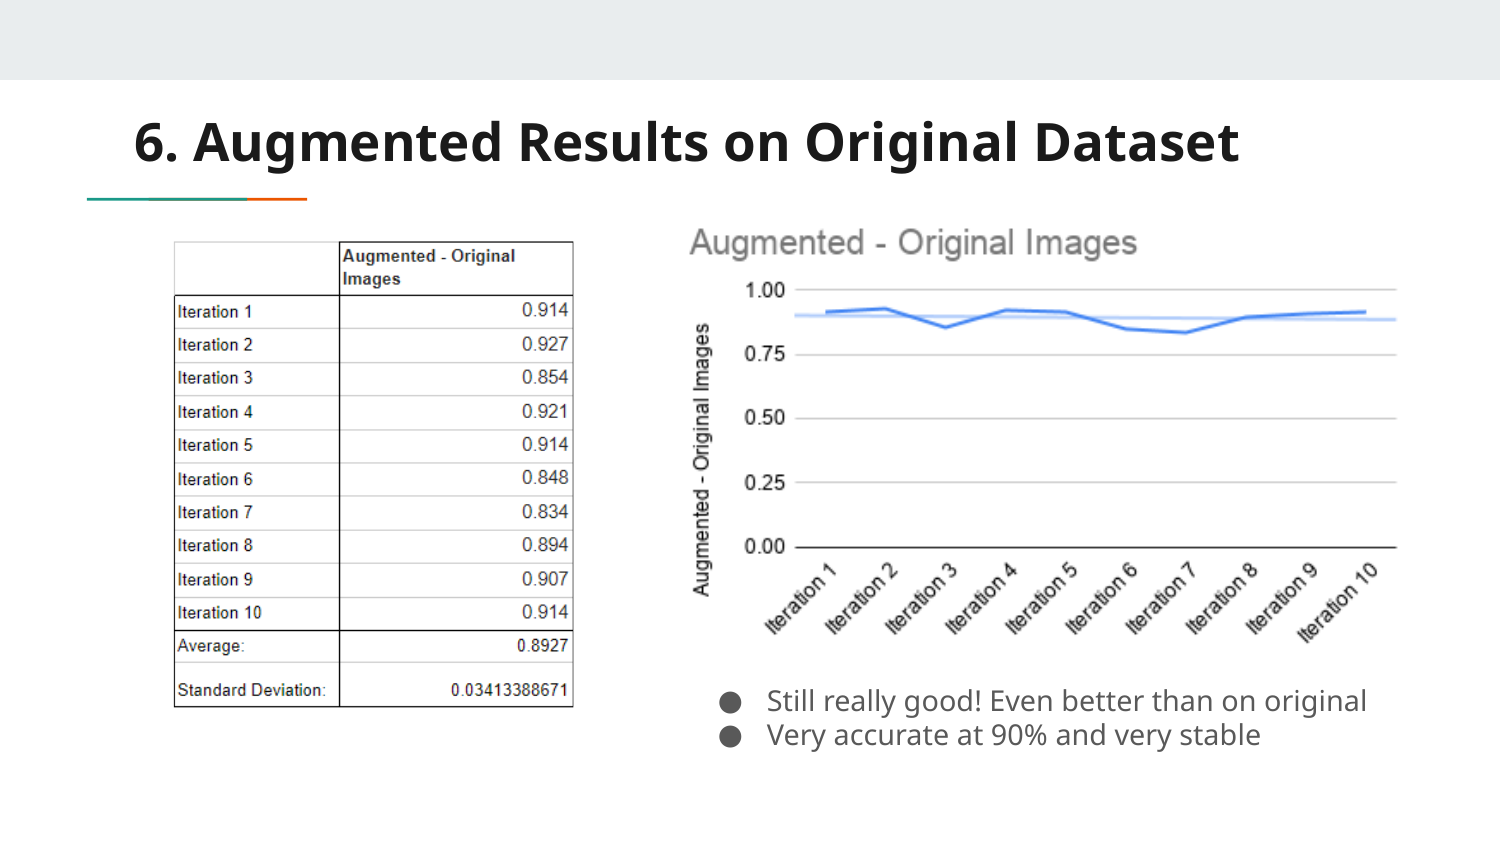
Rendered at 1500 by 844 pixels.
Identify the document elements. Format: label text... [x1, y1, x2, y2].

picture [173, 239, 574, 710]
title 6. Augmented Results on Original Dataset [119, 93, 1381, 182]
list Still really good! Even better than on original Very accurate at 90% and very stable [682, 670, 1423, 794]
picture [666, 197, 1421, 664]
